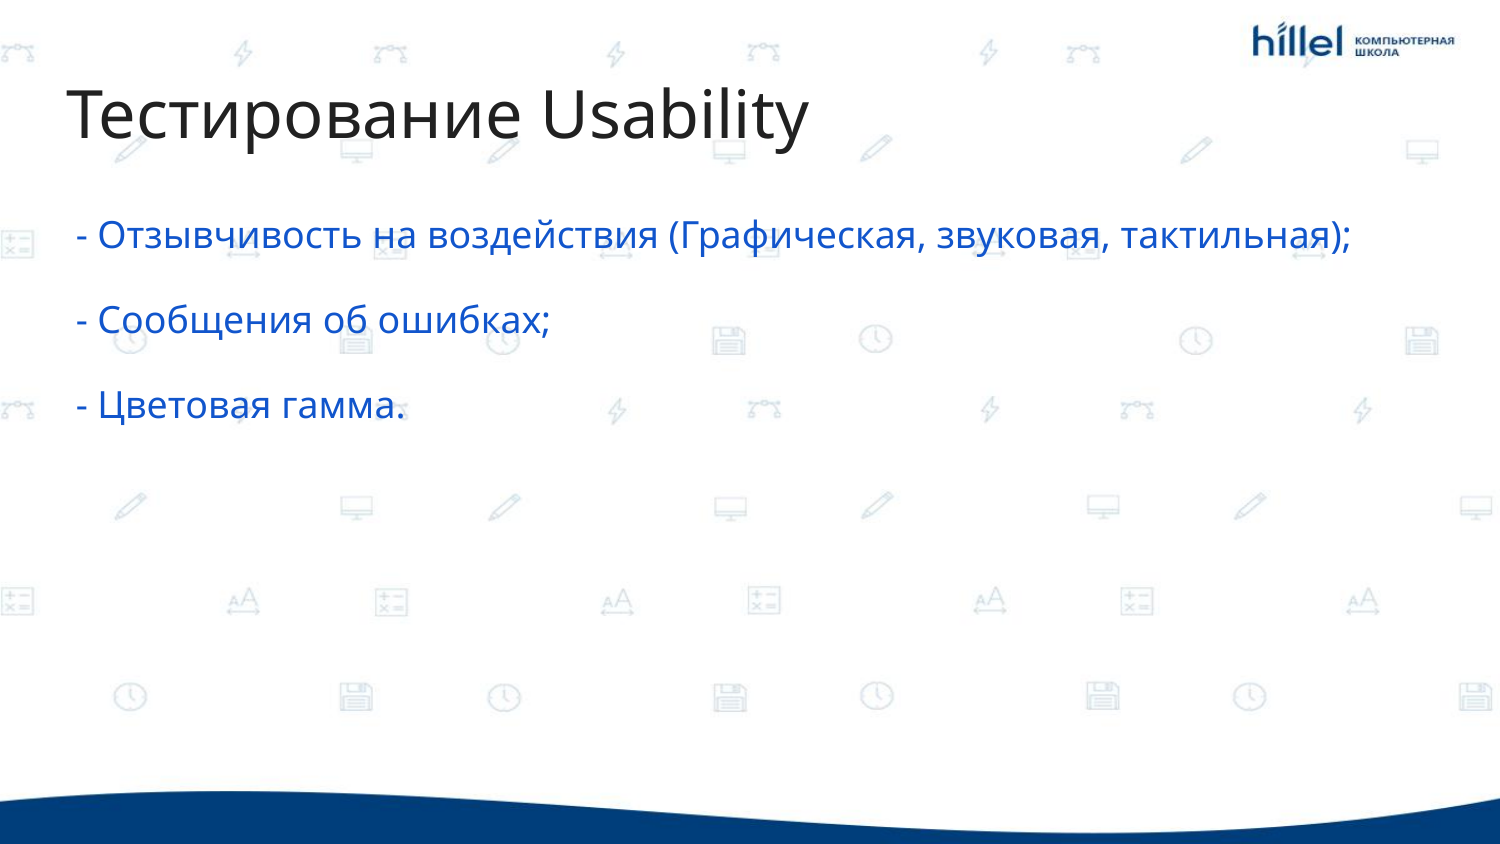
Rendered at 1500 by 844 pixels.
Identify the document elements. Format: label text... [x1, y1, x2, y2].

list - Отзывчивость на воздействия (Графическая, звуковая, тактильная); - Сообщения об ошибках; - Цветовая гамма. [51, 189, 1449, 750]
picture [0, 0, 1500, 844]
title Тестирование Usability [51, 72, 1449, 167]
